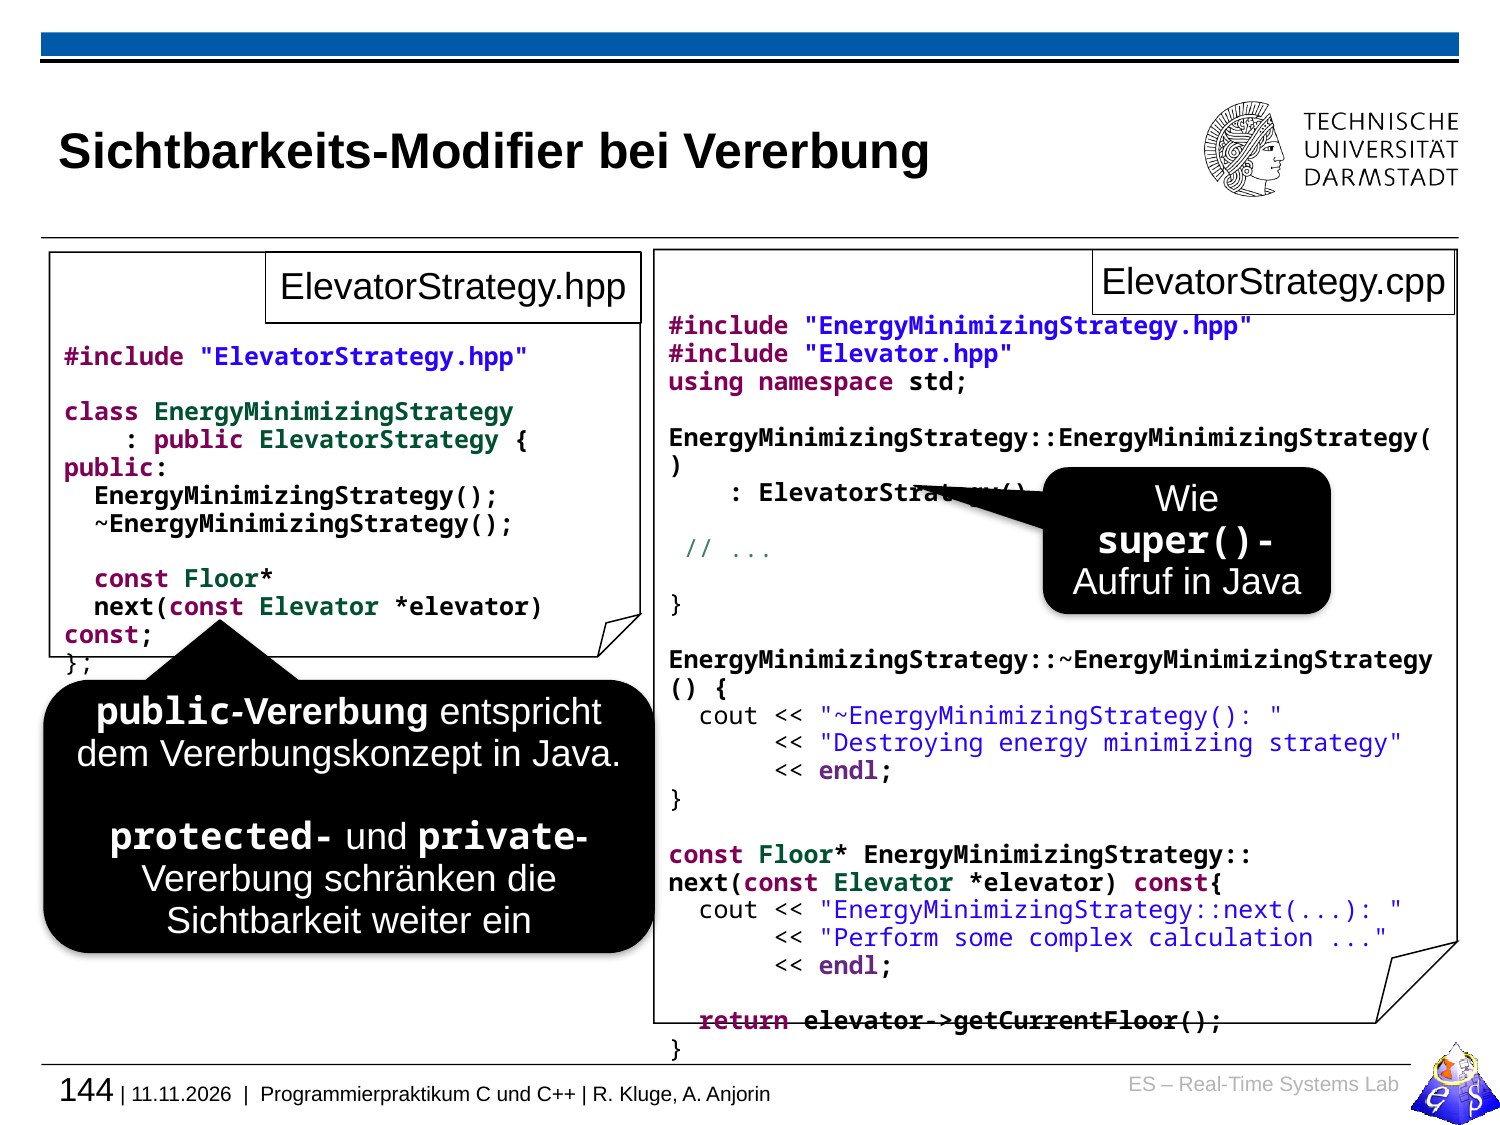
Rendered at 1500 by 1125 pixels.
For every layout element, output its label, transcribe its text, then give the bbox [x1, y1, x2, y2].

text_box Wie super()-Aufruf in Java [913, 467, 1331, 615]
picture [1187, 84, 1483, 214]
text_box #include "ElevatorStrategy.hpp" class EnergyMinimizingStrategy : public ElevatorStrategy { public: EnergyMinimizingStrategy(); ~EnergyMinimizingStrategy(); const Floor* next(const Elevator *elevator) const; }; [49, 252, 641, 657]
text_box public-Vererbung entspricht dem Vererbungskonzept in Java. protected- und private-Vererbung schränken die Sichtbarkeit weiter ein [43, 619, 655, 954]
picture [1411, 1041, 1500, 1125]
text_box #include "EnergyMinimizingStrategy.hpp" #include "Elevator.hpp" using namespace std; EnergyMinimizingStrategy::EnergyMinimizingStrategy() : ElevatorStrategy() { // ... } EnergyMinimizingStrategy::~EnergyMinimizingStrategy() { cout << "~EnergyMinimizingStrategy(): " << "Destroying energy minimizing strategy" << endl; } const Floor* EnergyMinimizingStrategy:: next(const Elevator *elevator) const{ cout << "EnergyMinimizingStrategy::next(...): " << "Perform some complex calculation ..." << endl; return elevator->getCurrentFloor(); } [653, 249, 1458, 1024]
title Sichtbarkeits-Modifier bei Vererbung [58, 80, 1187, 218]
table_cell 4 [915, 488, 1333, 619]
text_box ElevatorStrategy.hpp [265, 252, 642, 323]
